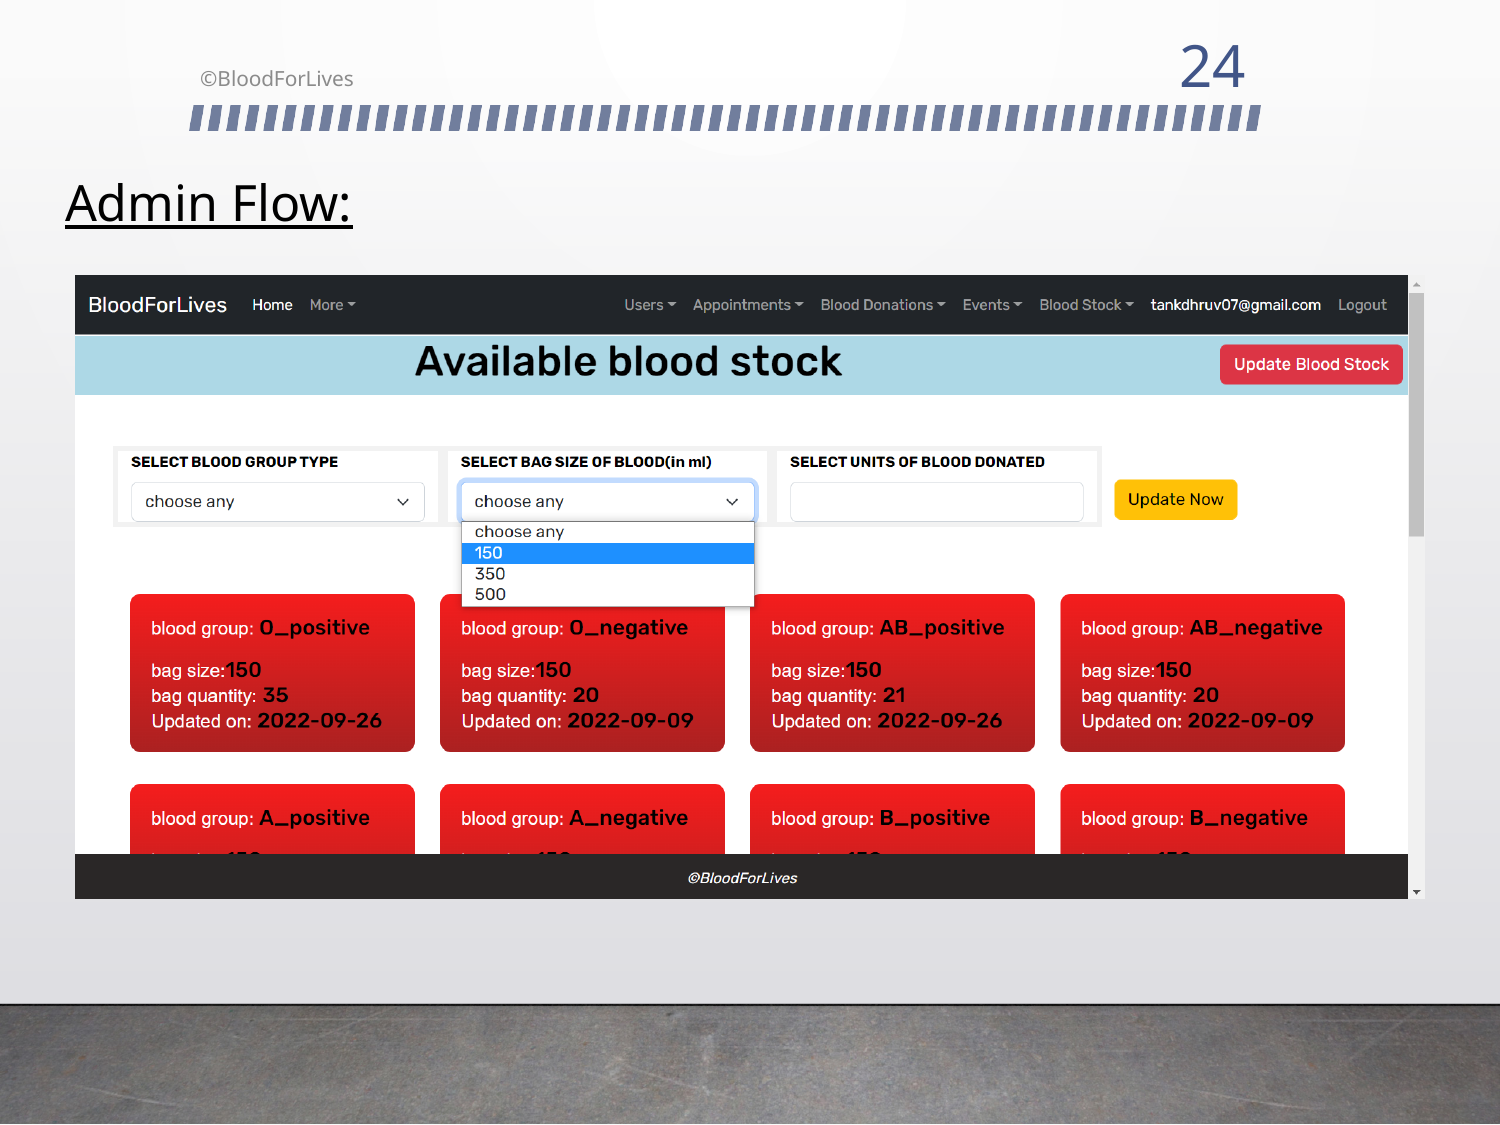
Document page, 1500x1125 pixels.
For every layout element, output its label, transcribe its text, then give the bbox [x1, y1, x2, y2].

slide_number 24 [1130, 21, 1262, 105]
footer ©BloodForLives [185, 54, 741, 105]
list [74, 275, 1426, 900]
title Admin Flow: [50, 170, 1400, 289]
picture [0, 1004, 1500, 1124]
